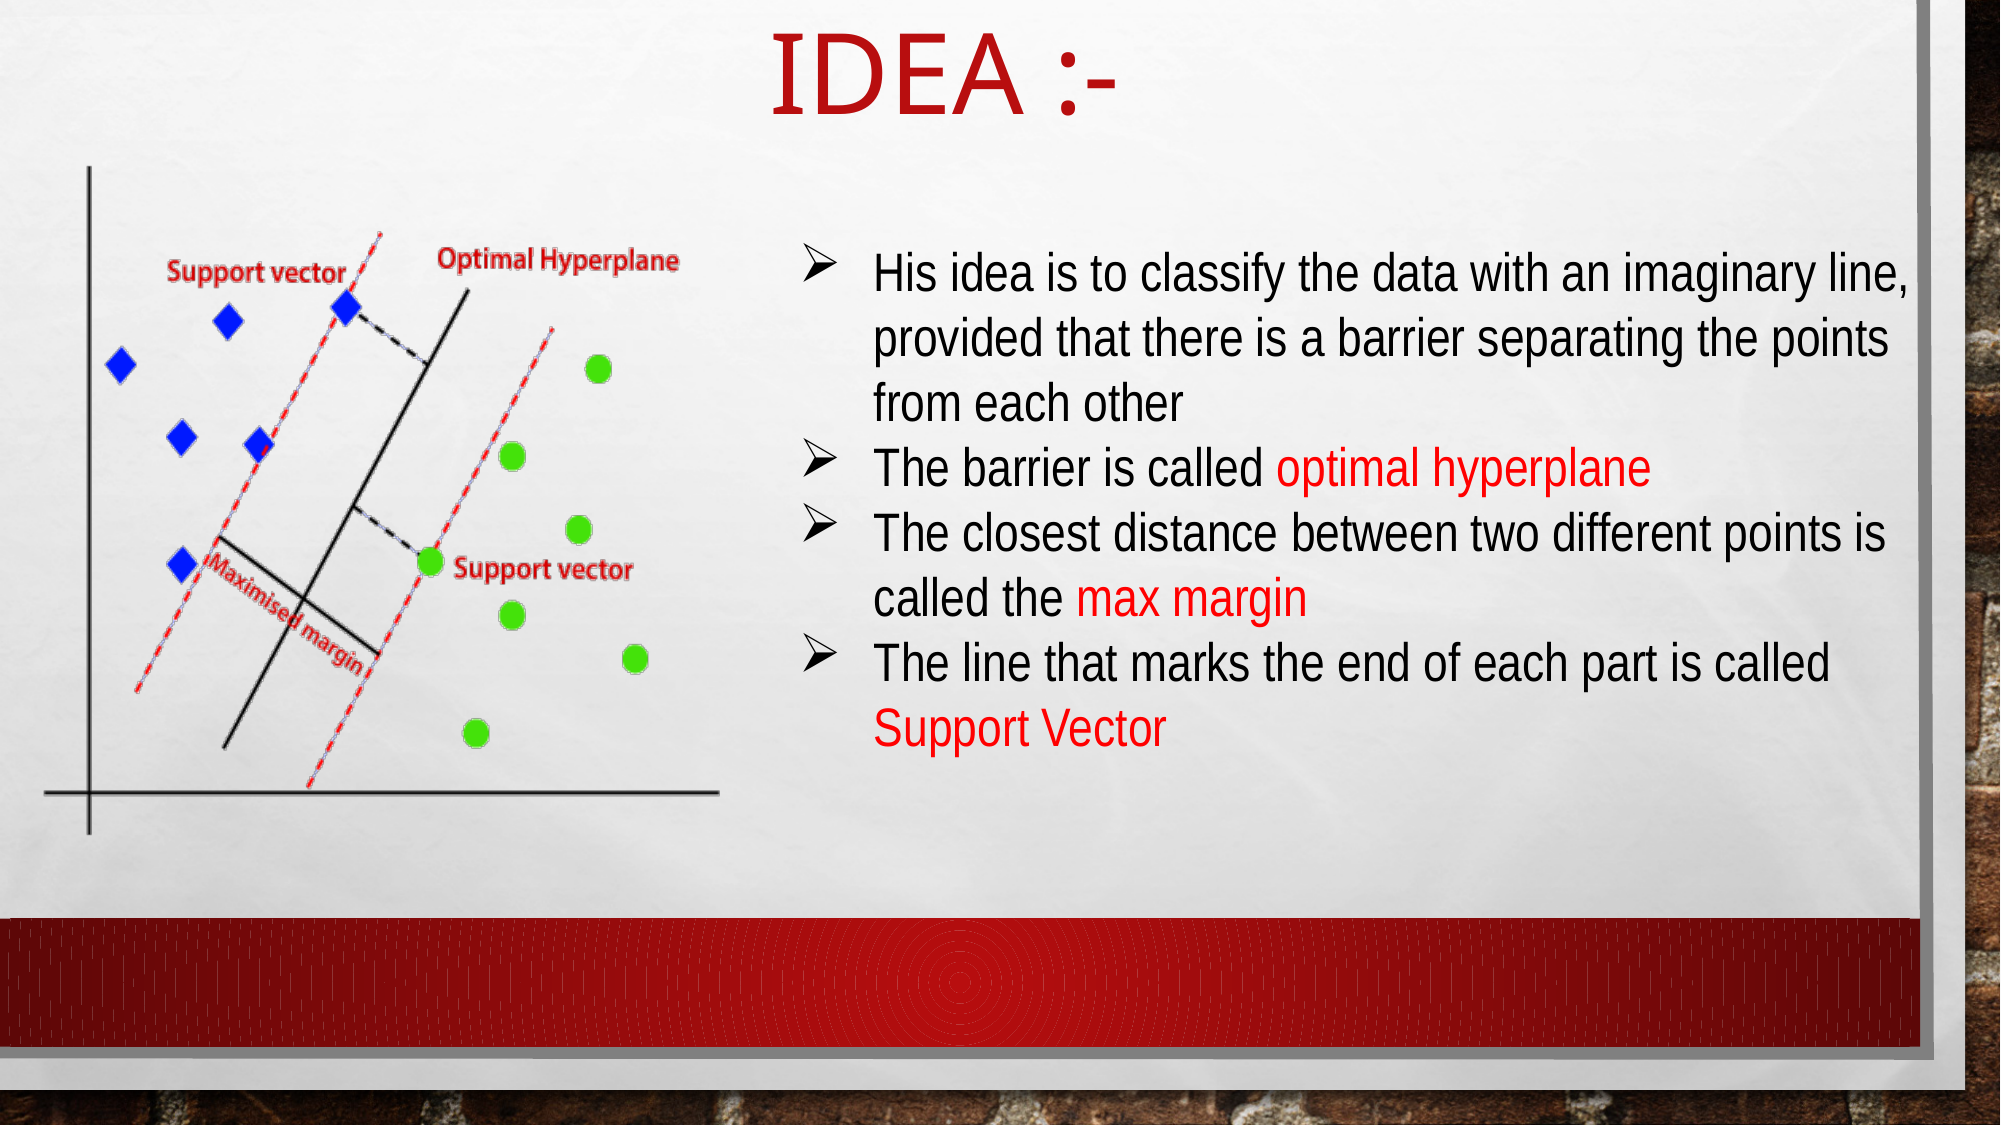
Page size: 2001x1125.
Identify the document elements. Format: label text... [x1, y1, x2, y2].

picture [0, 0, 2000, 1125]
picture [22, 156, 785, 844]
text_box His idea is to classify the data with an imaginary line, provided that there is a barrier separating the points from each other The barrier is called optimal hyperplane The closest distance between two different points is called the max margin The line that marks the end of each part is called Support Vector [785, 229, 1978, 765]
title Idea :- [92, 0, 1798, 157]
